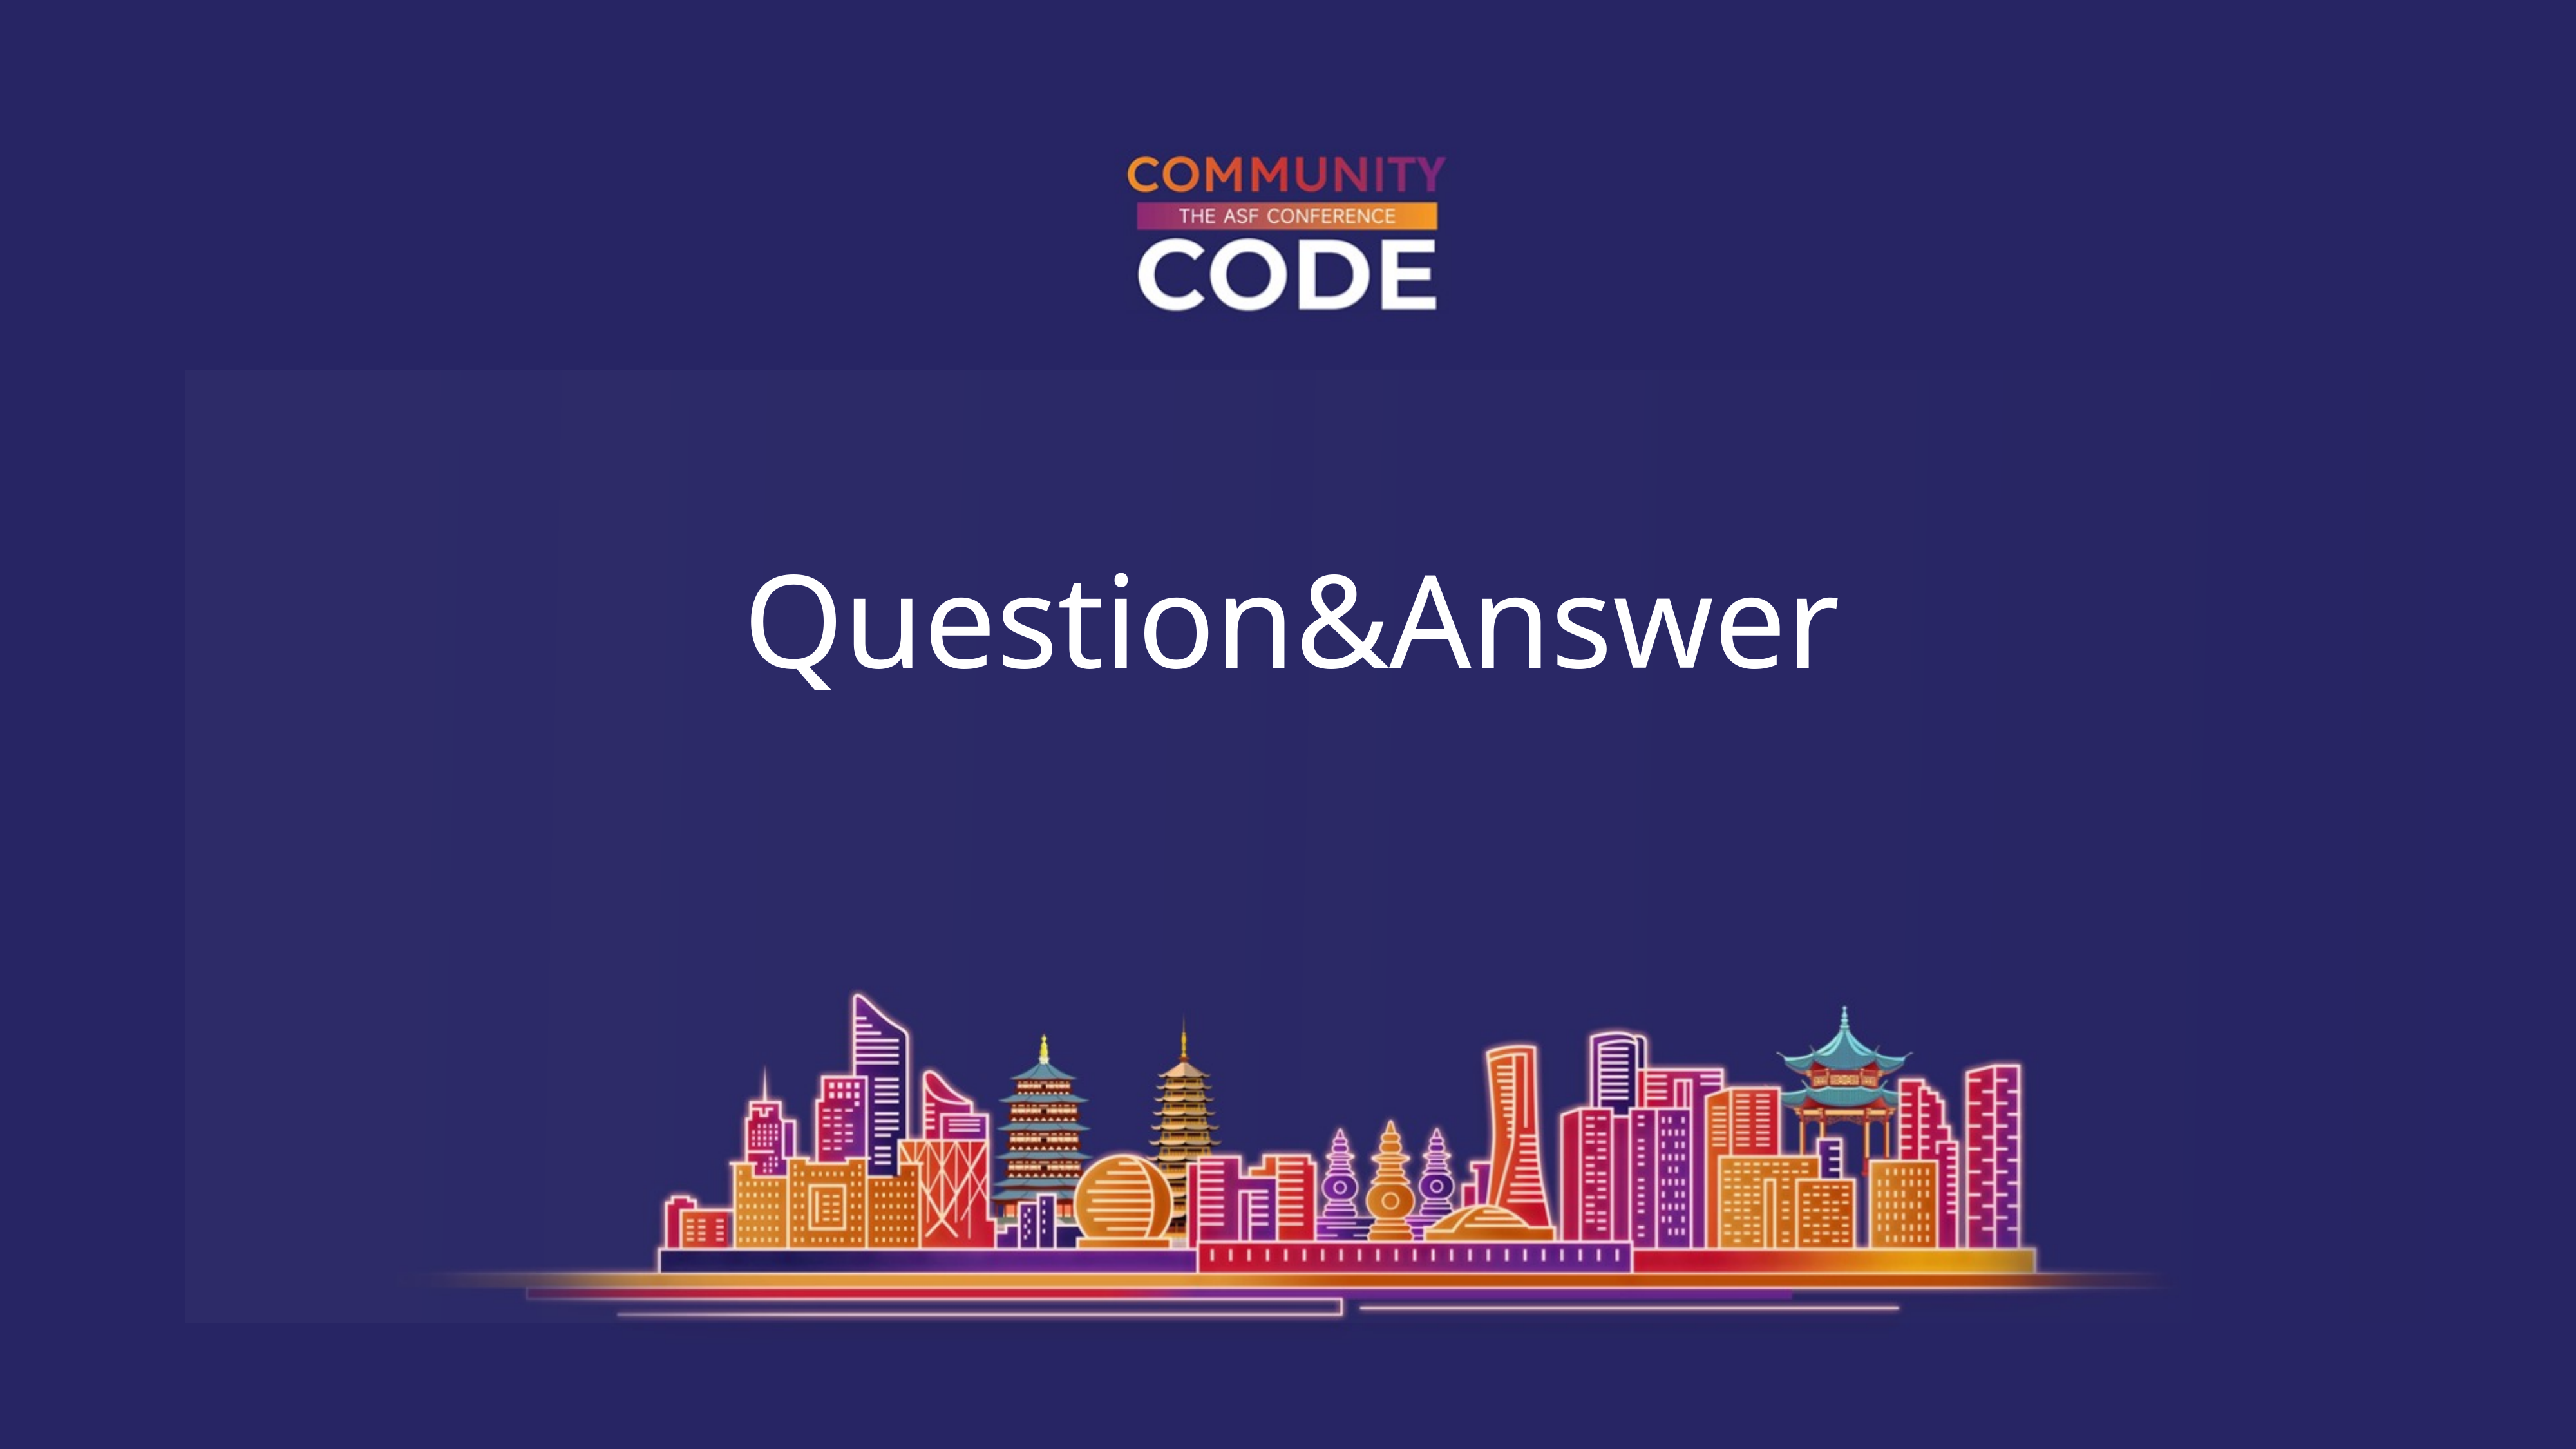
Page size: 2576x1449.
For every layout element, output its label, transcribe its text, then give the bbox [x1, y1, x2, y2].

text_box Question&Answer [185, 468, 2399, 749]
picture [0, 0, 2576, 1449]
